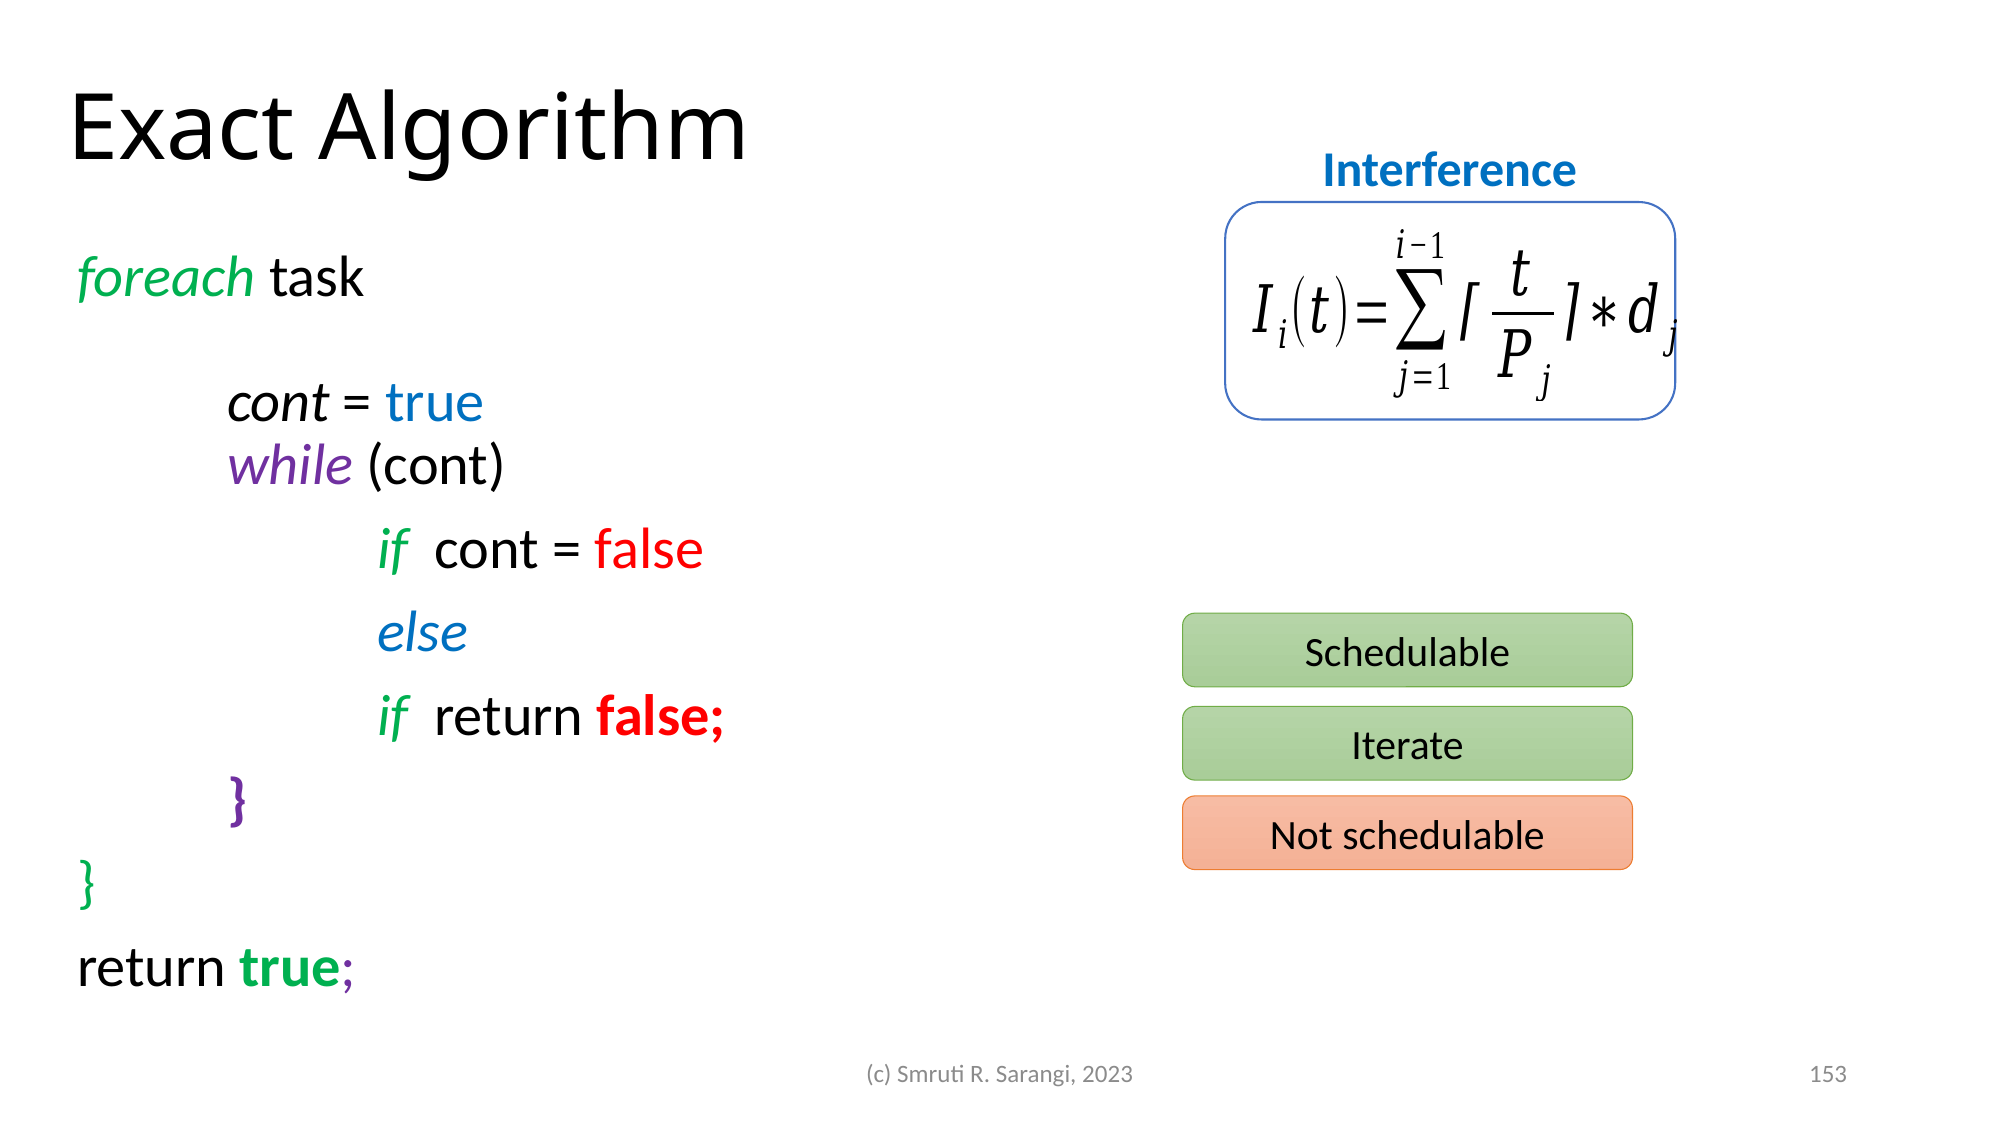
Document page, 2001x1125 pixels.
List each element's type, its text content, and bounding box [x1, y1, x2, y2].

text_box Not schedulable [1182, 795, 1634, 871]
text_box Iterate [1182, 705, 1634, 781]
text_box Schedulable [1182, 612, 1634, 688]
title Exact Algorithm [52, 20, 1777, 239]
text_box Interference [1307, 129, 1593, 205]
text_box [1224, 200, 1677, 421]
footer (c) Smruti R. Sarangi, 2023 [662, 1042, 1338, 1103]
slide_number 153 [1412, 1042, 1863, 1103]
